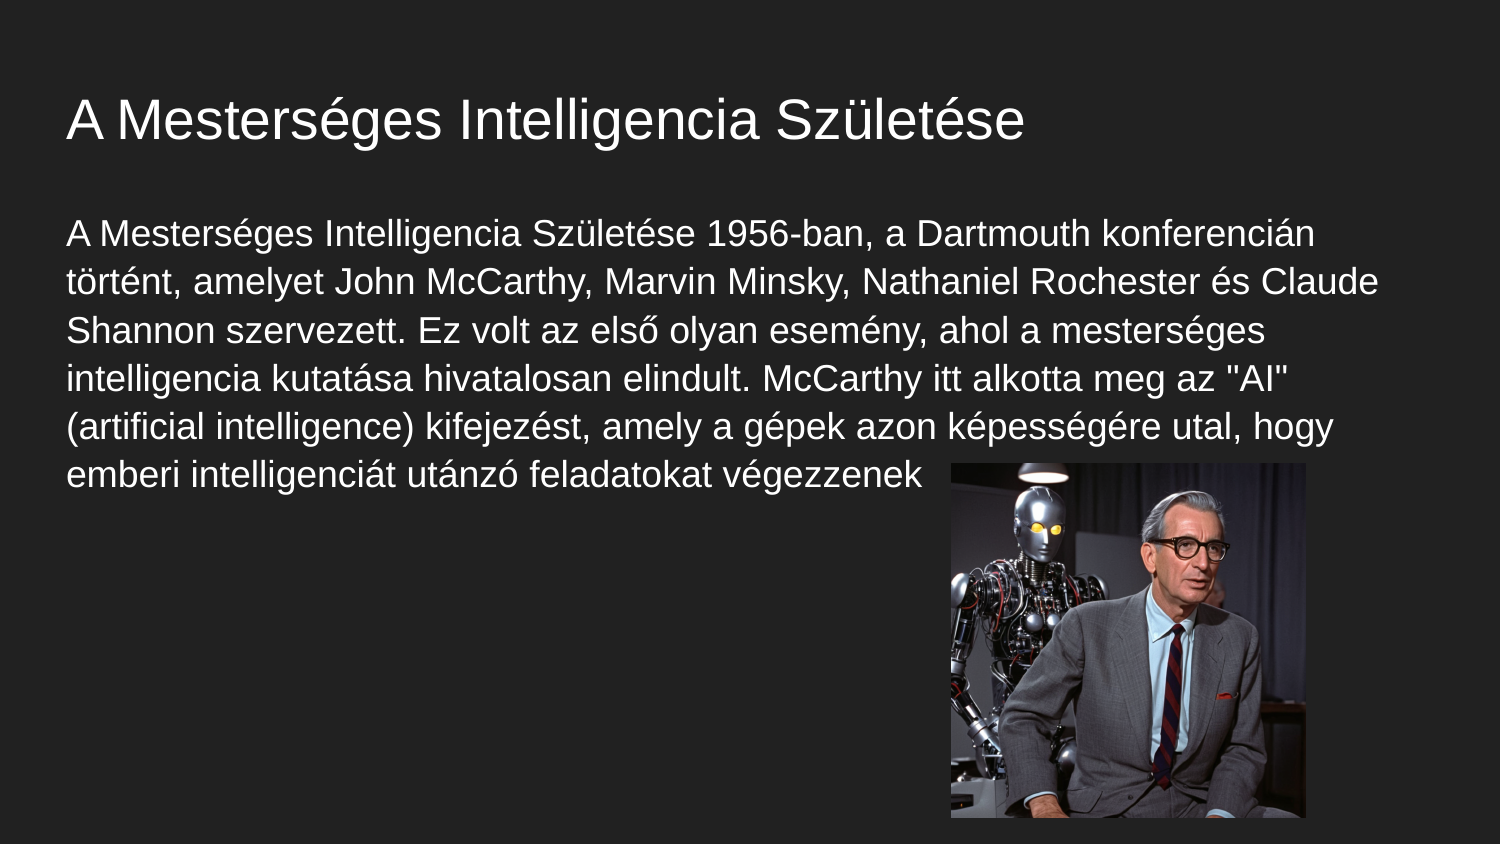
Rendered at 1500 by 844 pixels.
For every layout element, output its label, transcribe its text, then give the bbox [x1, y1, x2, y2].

list A Mesterséges Intelligencia Születése 1956-ban, a Dartmouth konferencián történt, amelyet John McCarthy, Marvin Minsky, Nathaniel Rochester és Claude Shannon szervezett. Ez volt az első olyan esemény, ahol a mesterséges intelligencia kutatása hivatalosan elindult. McCarthy itt alkotta meg az "AI" (artificial intelligence) kifejezést, amely a gépek azon képességére utal, hogy emberi intelligenciát utánzó feladatokat végezzenek [51, 191, 1449, 752]
title A Mesterséges Intelligencia Születése [51, 72, 1449, 167]
picture [951, 463, 1306, 819]
